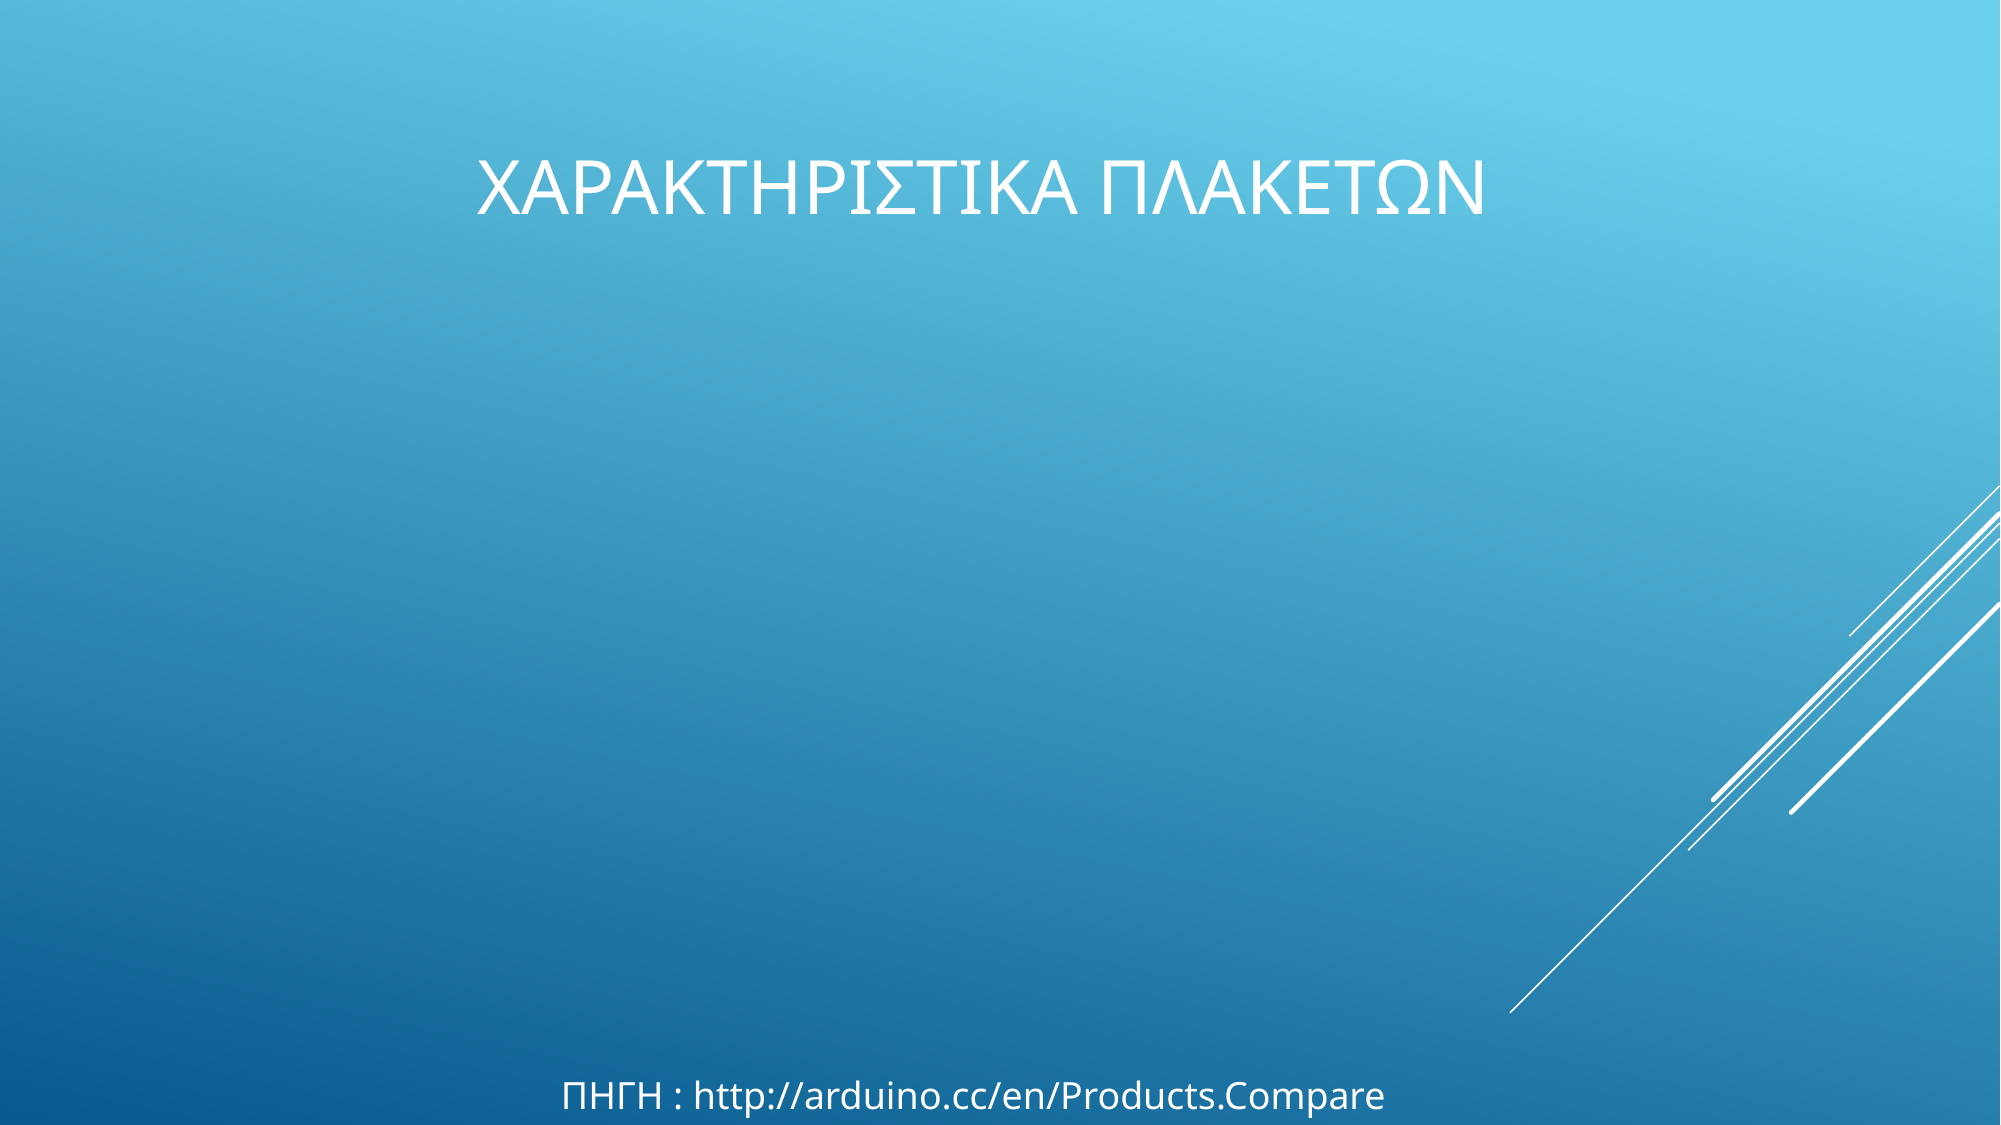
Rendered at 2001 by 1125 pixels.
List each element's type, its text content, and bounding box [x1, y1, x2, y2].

title Χαρακτηριστικα πλακετων [246, 103, 1742, 266]
list ΠΗΓΗ : http://arduino.cc/en/Products.Compare [179, 1064, 1768, 1125]
